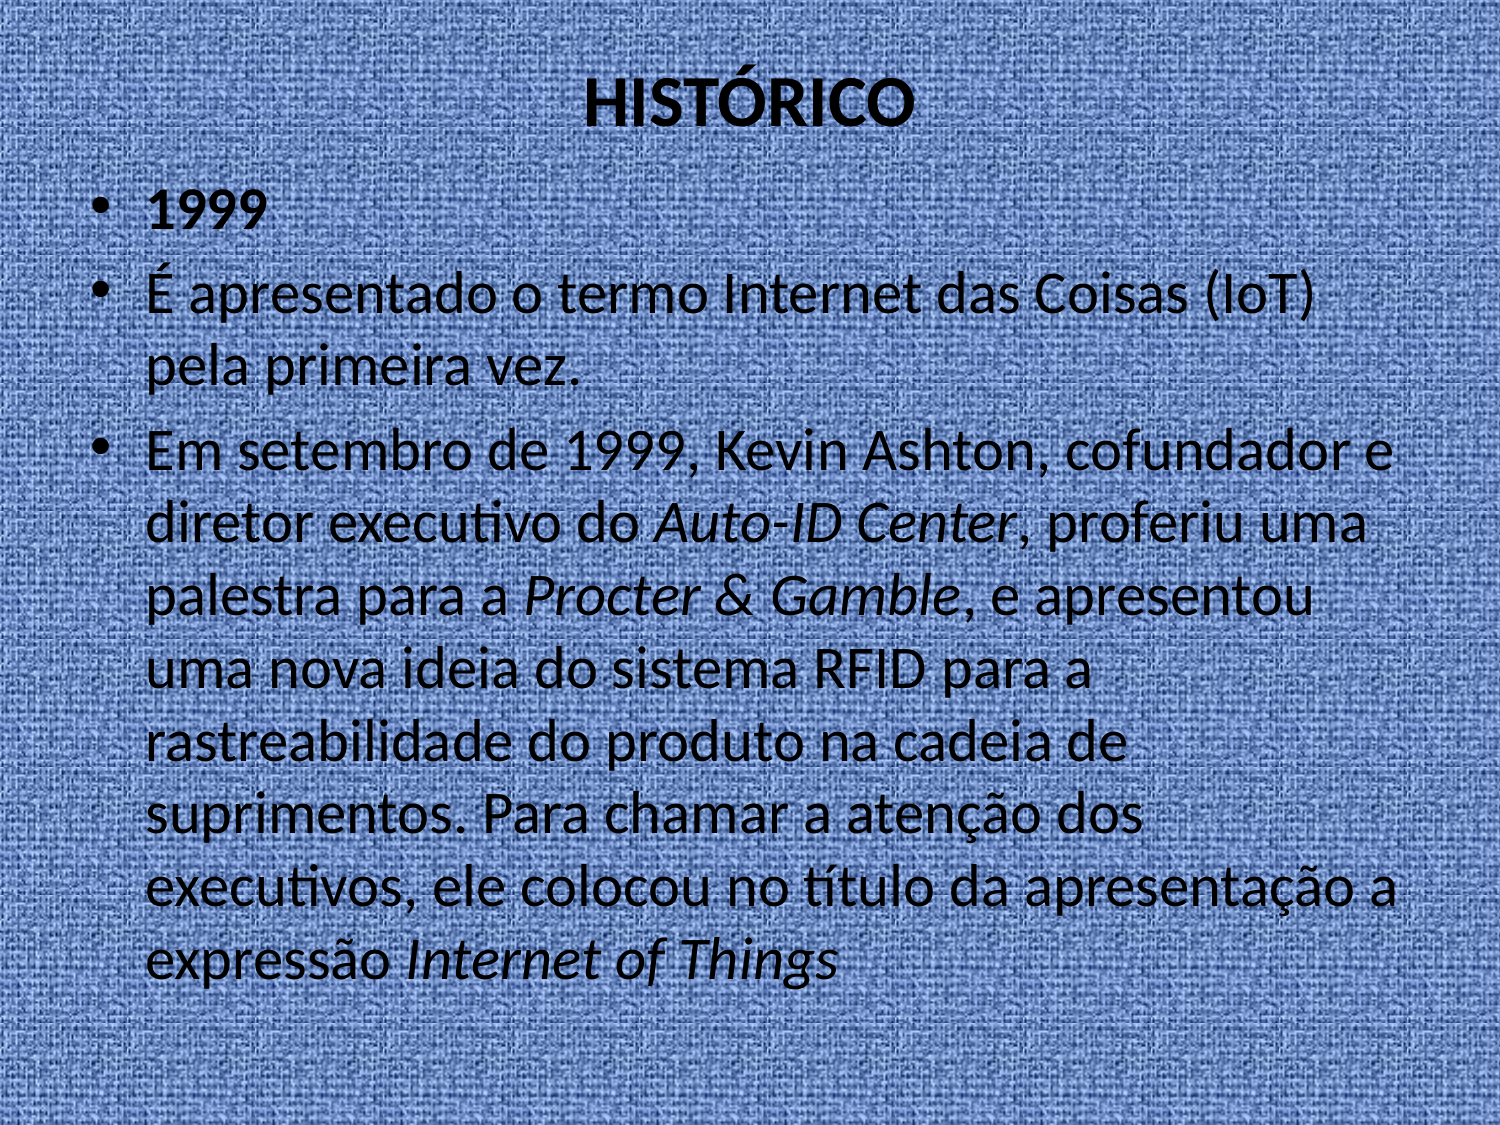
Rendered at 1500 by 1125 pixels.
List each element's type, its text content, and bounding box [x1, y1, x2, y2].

picture [0, 0, 1500, 1125]
title HISTÓRICO [75, 45, 1425, 149]
list 1999 É apresentado o termo Internet das Coisas (IoT) pela primeira vez. Em setembro de 1999, Kevin Ashton, cofundador e diretor executivo do Auto-ID Center, proferiu uma palestra para a Procter & Gamble, e apresentou uma nova ideia do sistema RFID para a rastreabilidade do produto na cadeia de suprimentos. Para chamar a atenção dos executivos, ele colocou no título da apresentação a expressão Internet of Things [75, 160, 1425, 1005]
